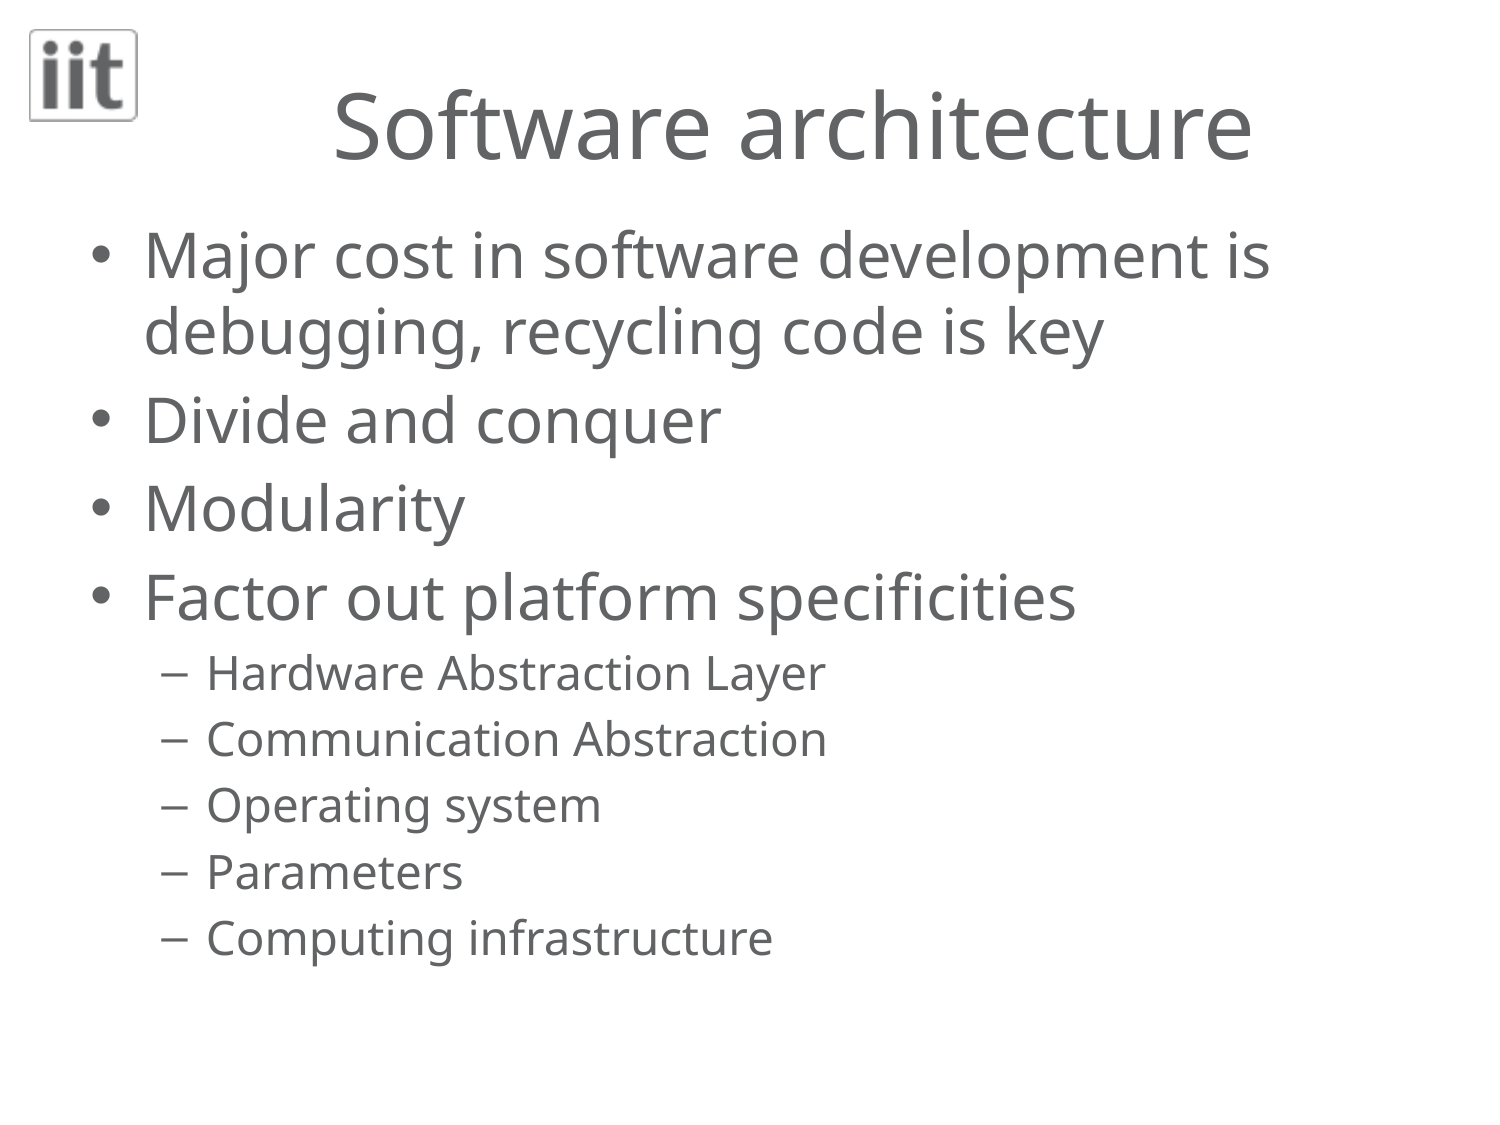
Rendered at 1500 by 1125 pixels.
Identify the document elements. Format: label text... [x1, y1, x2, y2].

picture [29, 29, 138, 122]
title Software architecture [162, 45, 1425, 200]
list Major cost in software development is debugging, recycling code is key Divide and conquer Modularity Factor out platform specificities Hardware Abstraction Layer Communication Abstraction Operating system Parameters Computing infrastructure [75, 207, 1425, 976]
